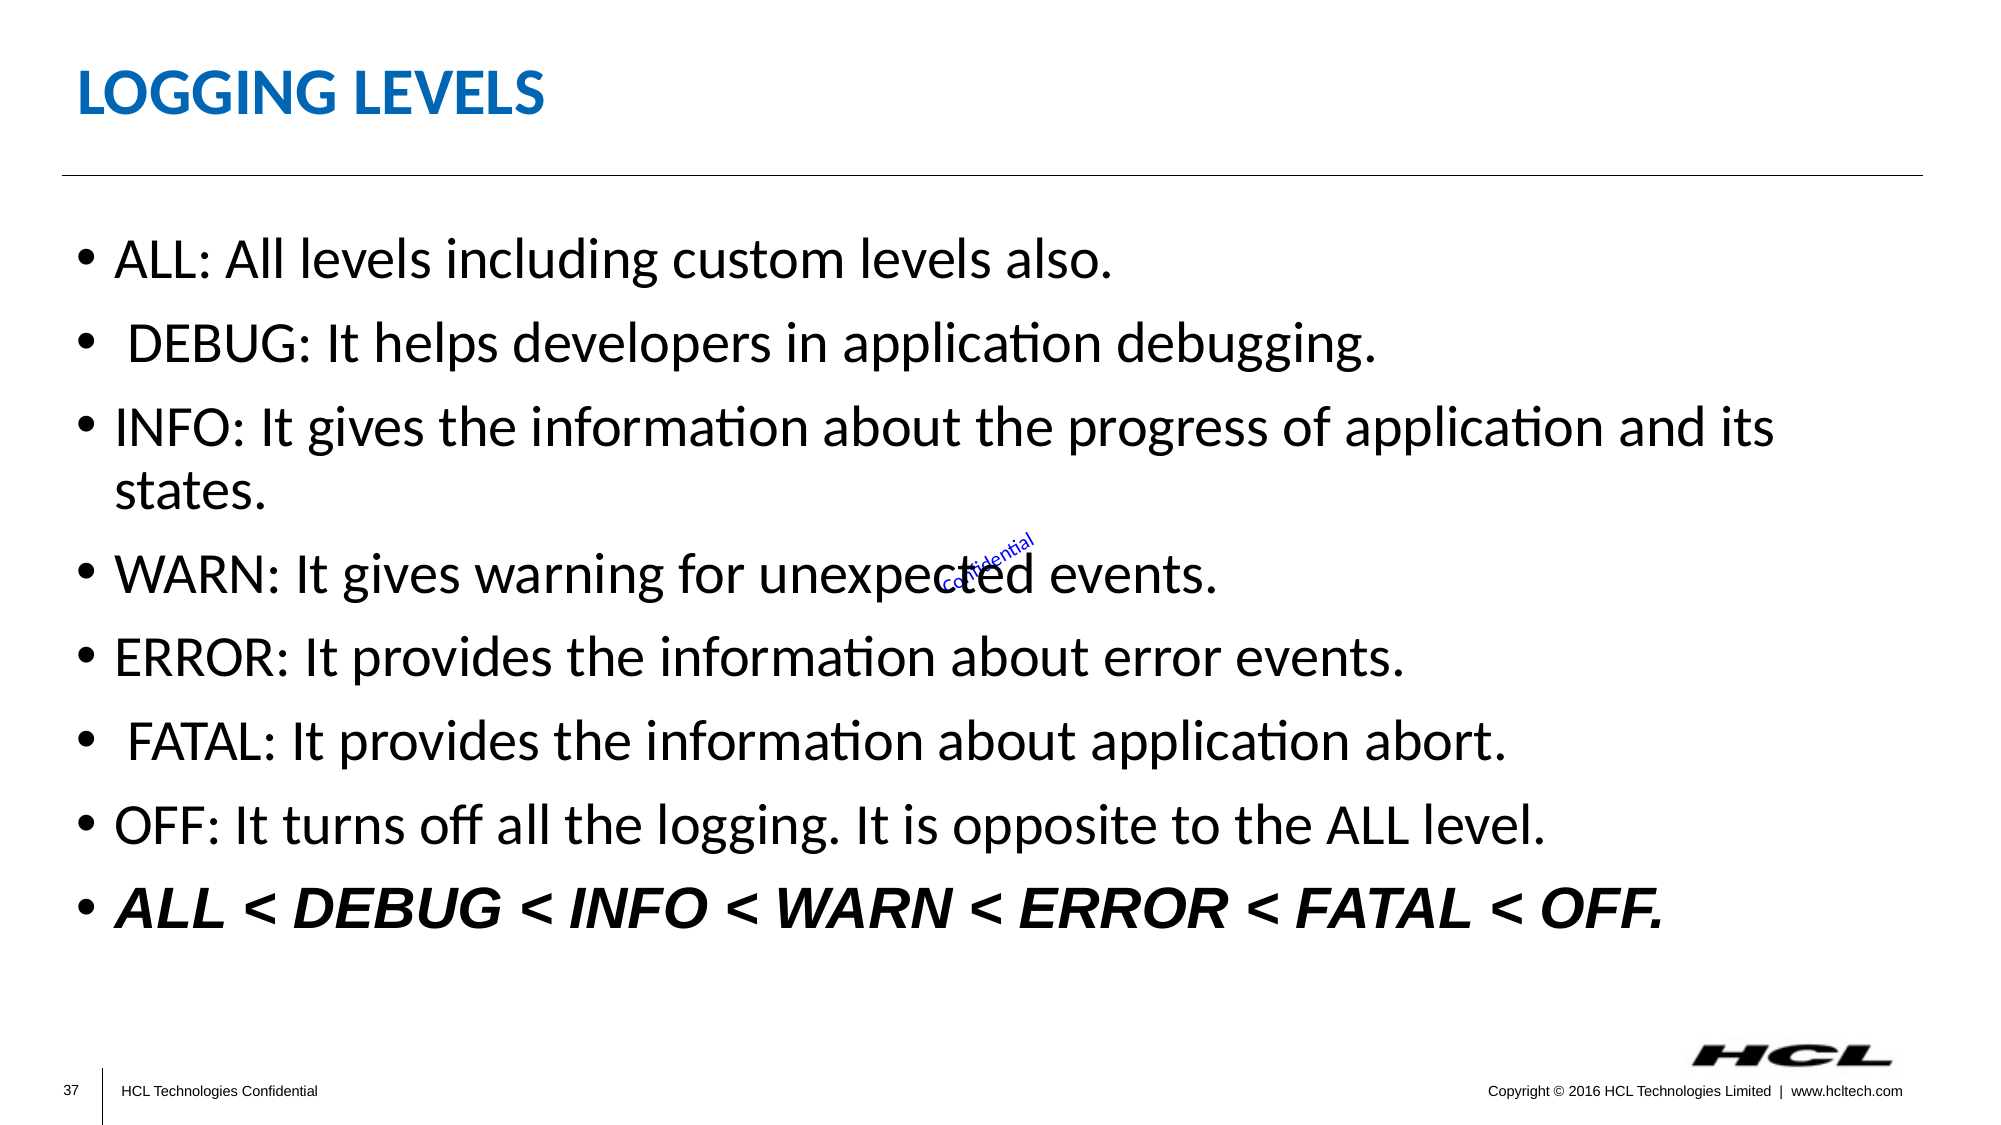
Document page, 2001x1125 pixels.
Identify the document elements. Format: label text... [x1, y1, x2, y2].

picture [1660, 1024, 1924, 1080]
text_box ALL: All levels including custom levels also. DEBUG: It helps developers in application debugging. INFO: It gives the information about the progress of application and its states. WARN: It gives warning for unexpected events. ERROR: It provides the information about error events. FATAL: It provides the information about application abort. OFF: It turns off all the logging. It is opposite to the ALL level. ALL < DEBUG < INFO < WARN < ERROR < FATAL < OFF. [62, 220, 1829, 949]
title Logging levels [62, 42, 1781, 144]
